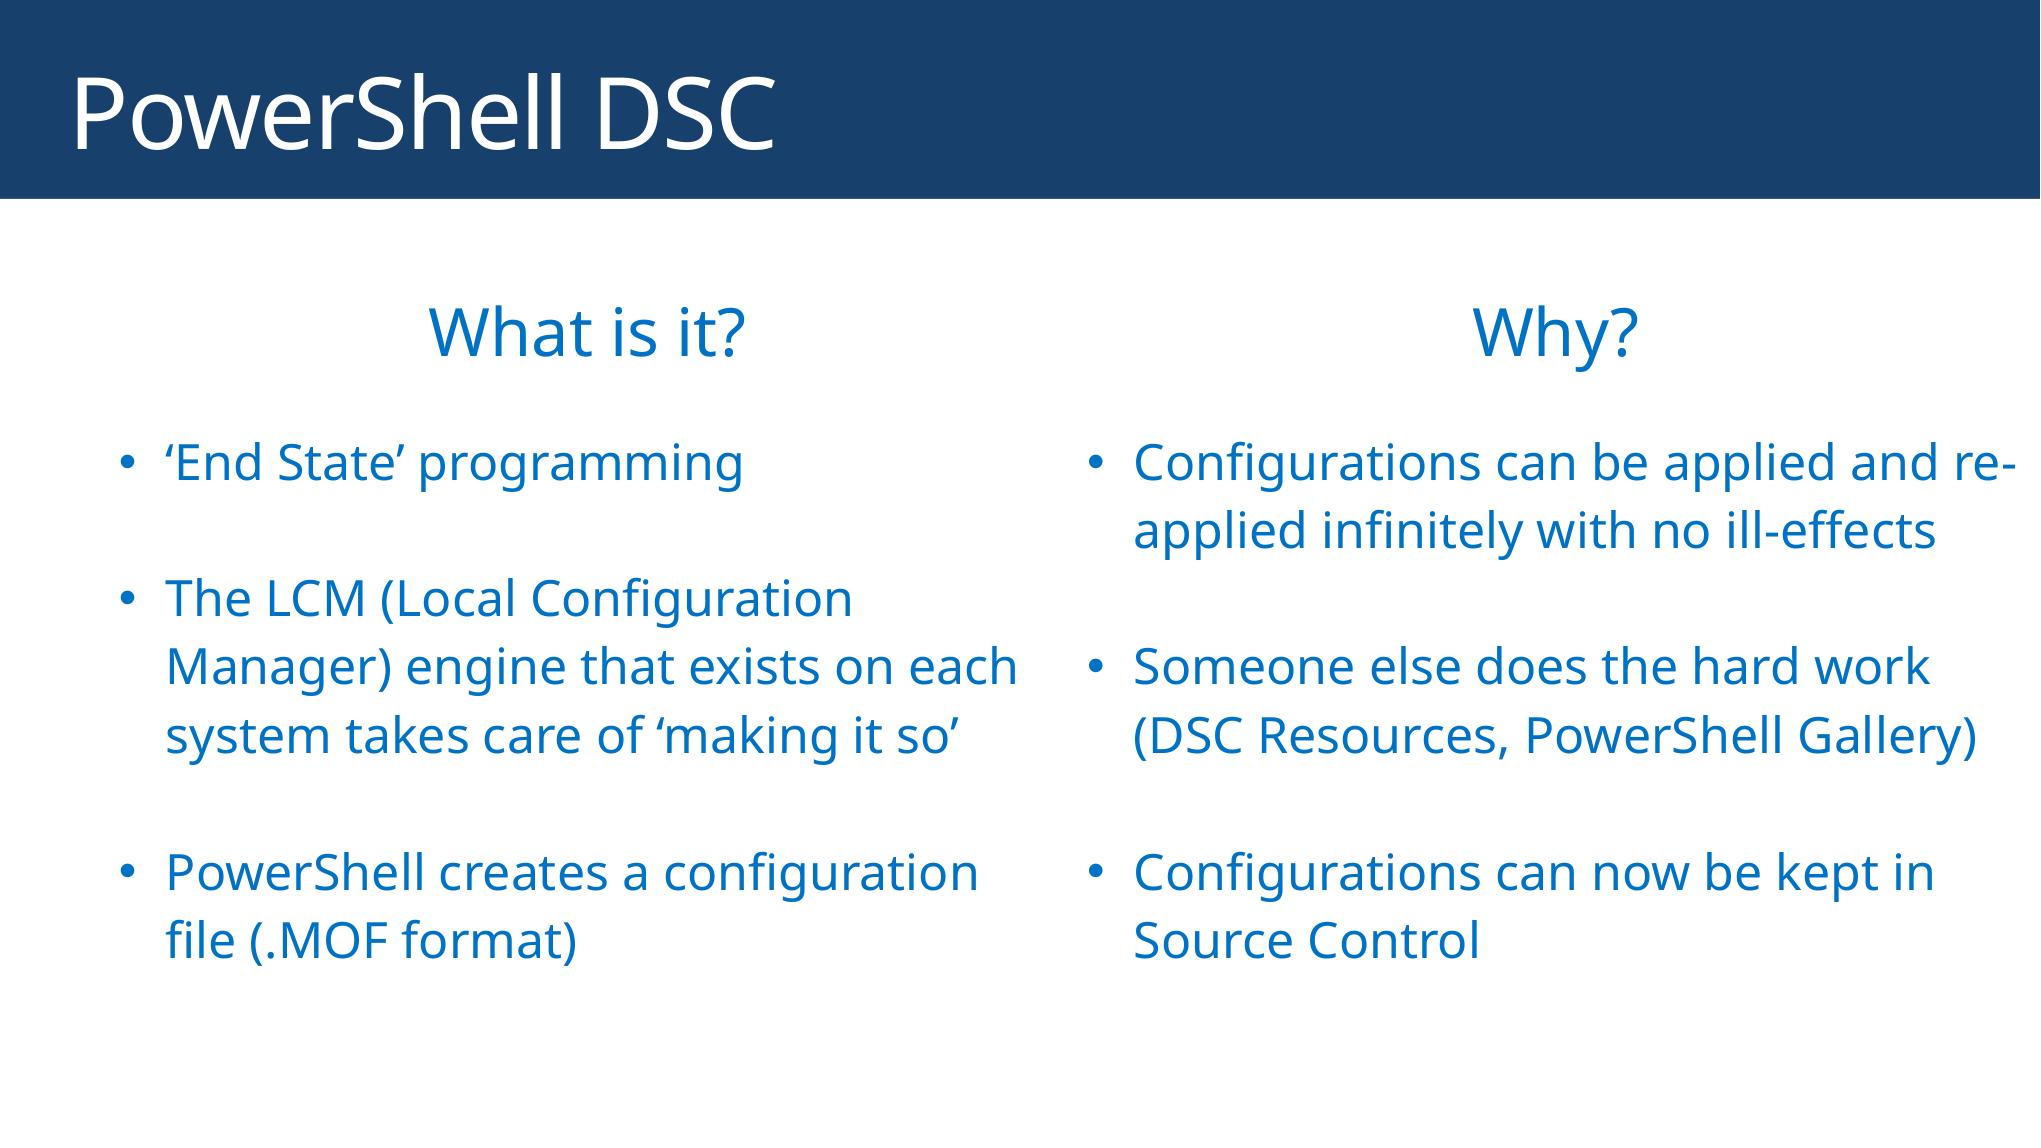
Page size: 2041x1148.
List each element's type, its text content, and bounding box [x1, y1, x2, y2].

title PowerShell DSC [45, 48, 1996, 199]
table_header What is it? ‘End State’ programming The LCM (Local Configuration Manager) engine that exists on each system takes care of ‘making it so’ PowerShell creates a configuration file (.MOF format) [105, 278, 1071, 1148]
table_header Why? Configurations can be applied and re-applied infinitely with no ill-effects Someone else does the hard work (DSC Resources, PowerShell Gallery) Configurations can now be kept in Source Control [1073, 278, 2039, 1148]
